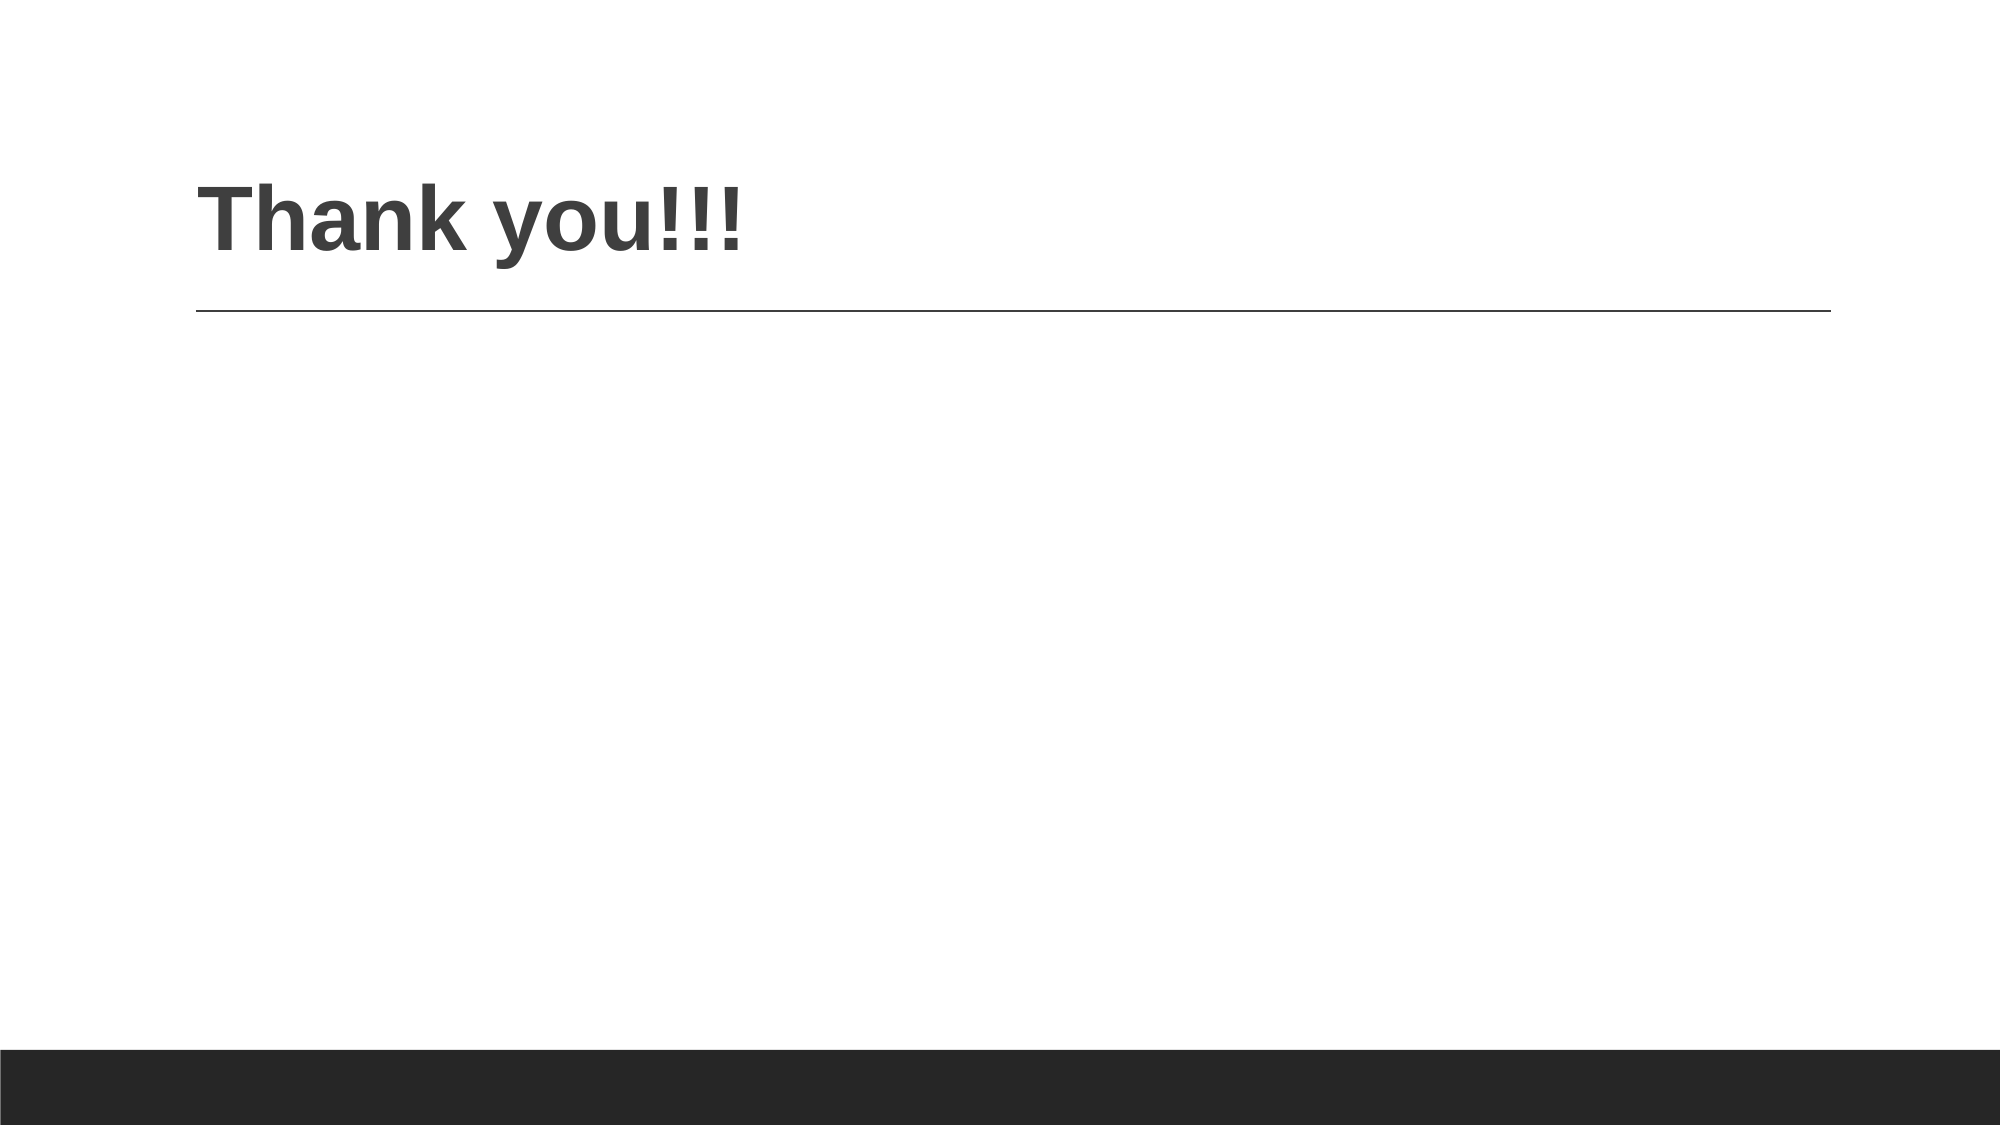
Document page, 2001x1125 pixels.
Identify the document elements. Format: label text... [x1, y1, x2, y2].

title Thank you!!! [180, 47, 1830, 285]
